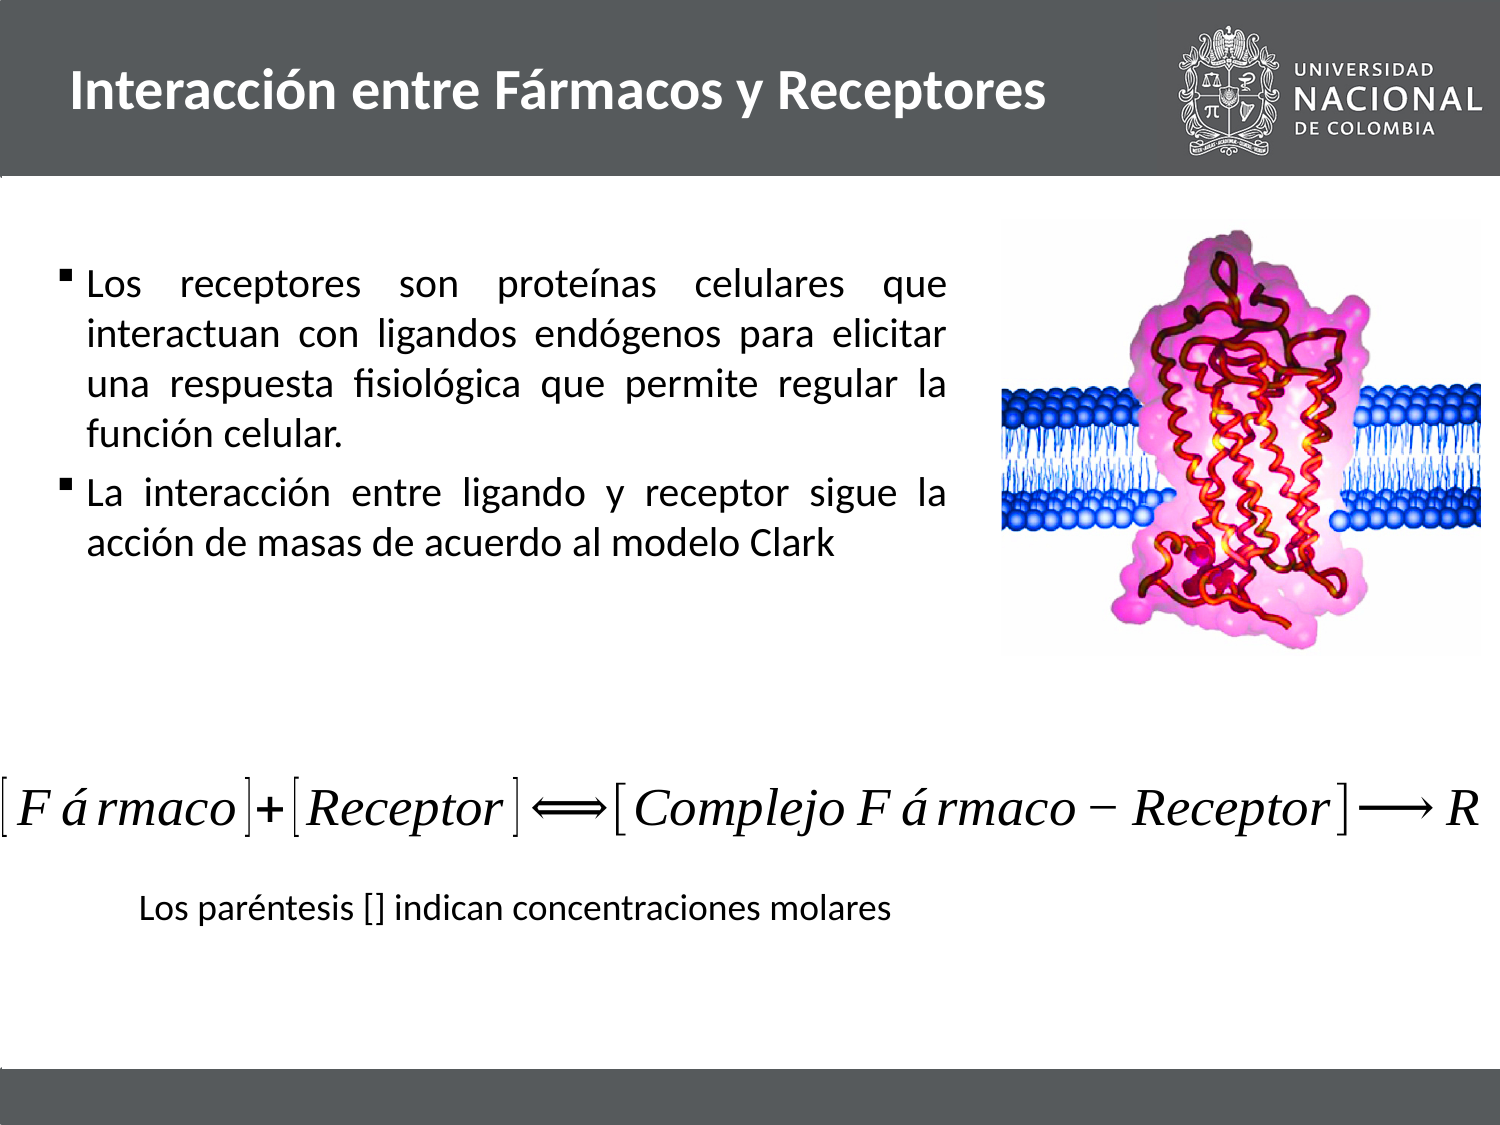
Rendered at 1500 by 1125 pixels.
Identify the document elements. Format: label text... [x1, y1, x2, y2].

text_box Los paréntesis [] indican concentraciones molares [123, 875, 1058, 935]
title Interacción entre Fármacos y Receptores [0, 0, 1117, 173]
picture [0, 0, 1500, 1125]
list Los receptores son proteínas celulares que interactuan con ligandos endógenos para elicitar una respuesta fisiológica que permite regular la función celular. La interacción entre ligando y receptor sigue la acción de masas de acuerdo al modelo Clark [41, 248, 963, 591]
